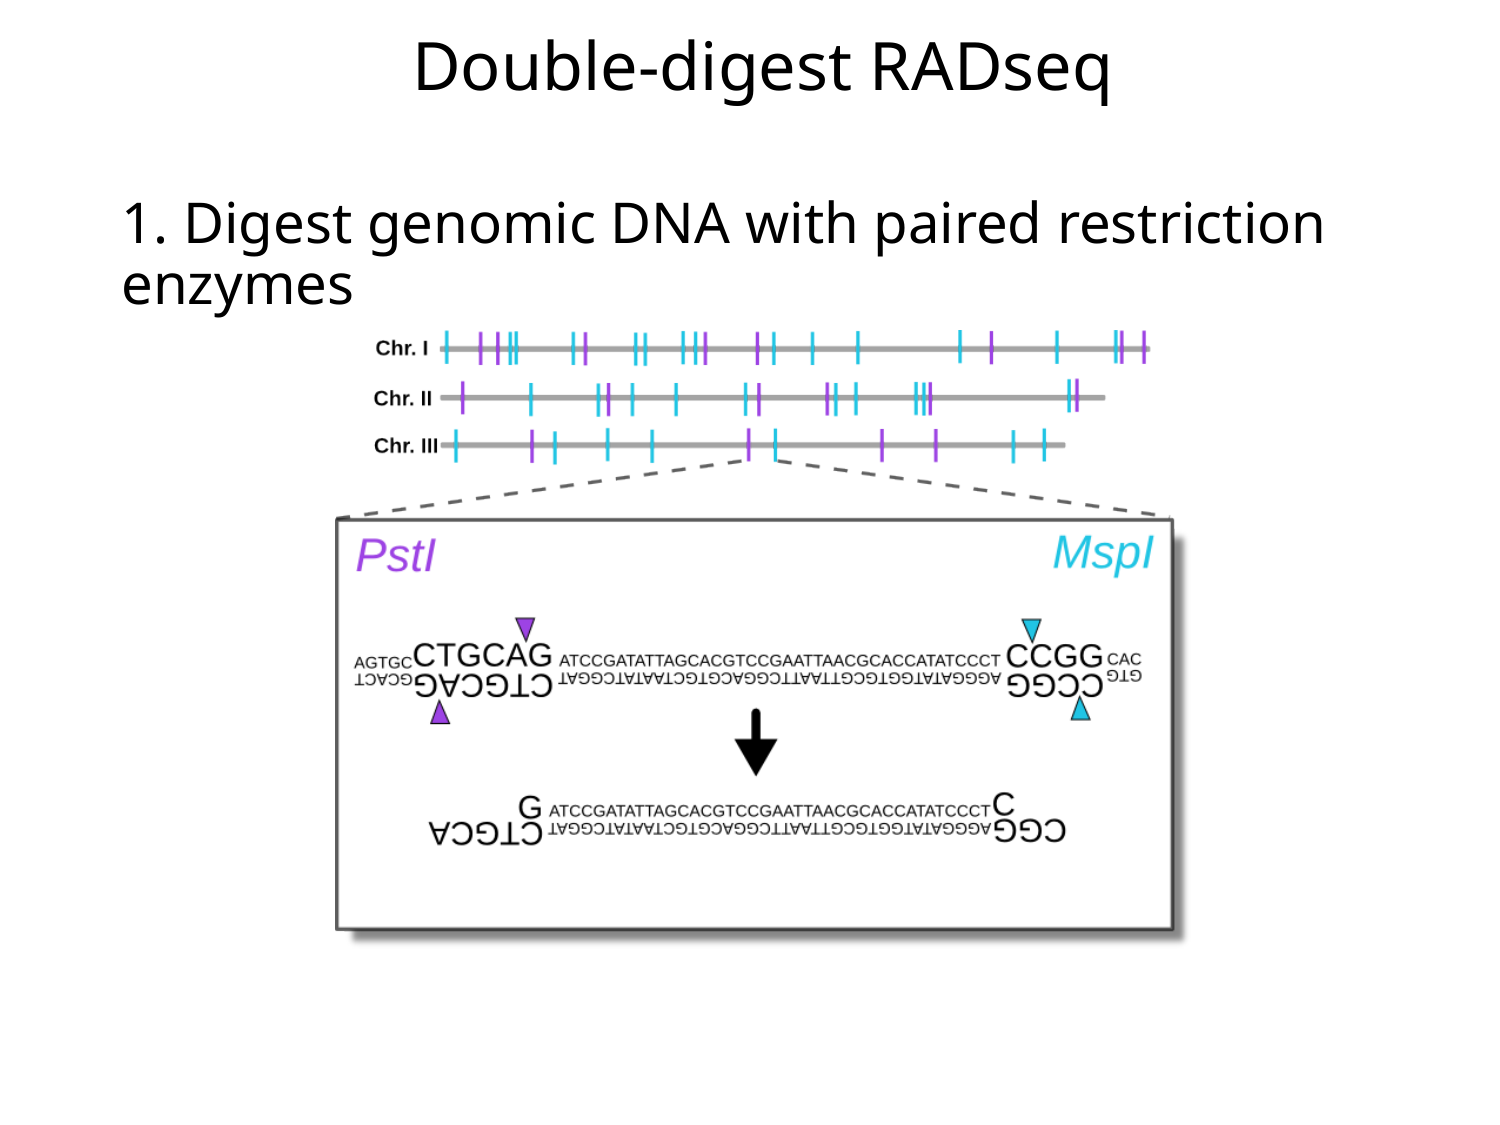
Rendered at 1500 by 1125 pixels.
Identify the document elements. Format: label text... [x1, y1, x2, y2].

text_box Double-digest RADseq [116, 11, 1411, 127]
picture [335, 330, 1191, 949]
title 1. Digest genomic DNA with paired restriction enzymes [106, 174, 1401, 338]
